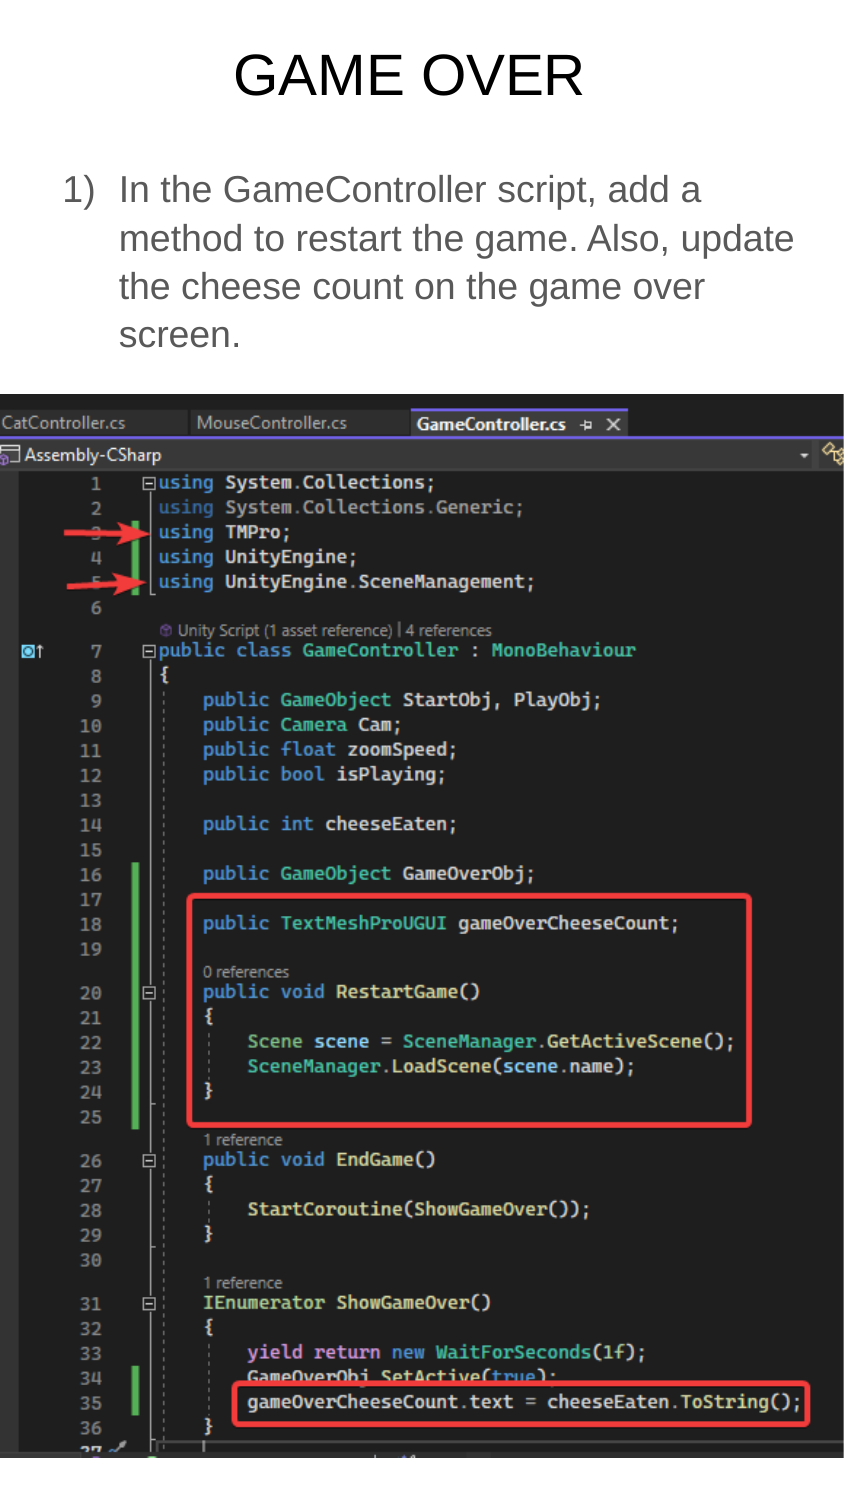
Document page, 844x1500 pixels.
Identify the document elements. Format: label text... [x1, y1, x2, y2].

title GAME OVER [16, 27, 803, 195]
picture [0, 394, 844, 1458]
list In the GameController script, add a method to restart the game. Also, update the cheese count on the game over screen. [28, 147, 815, 393]
